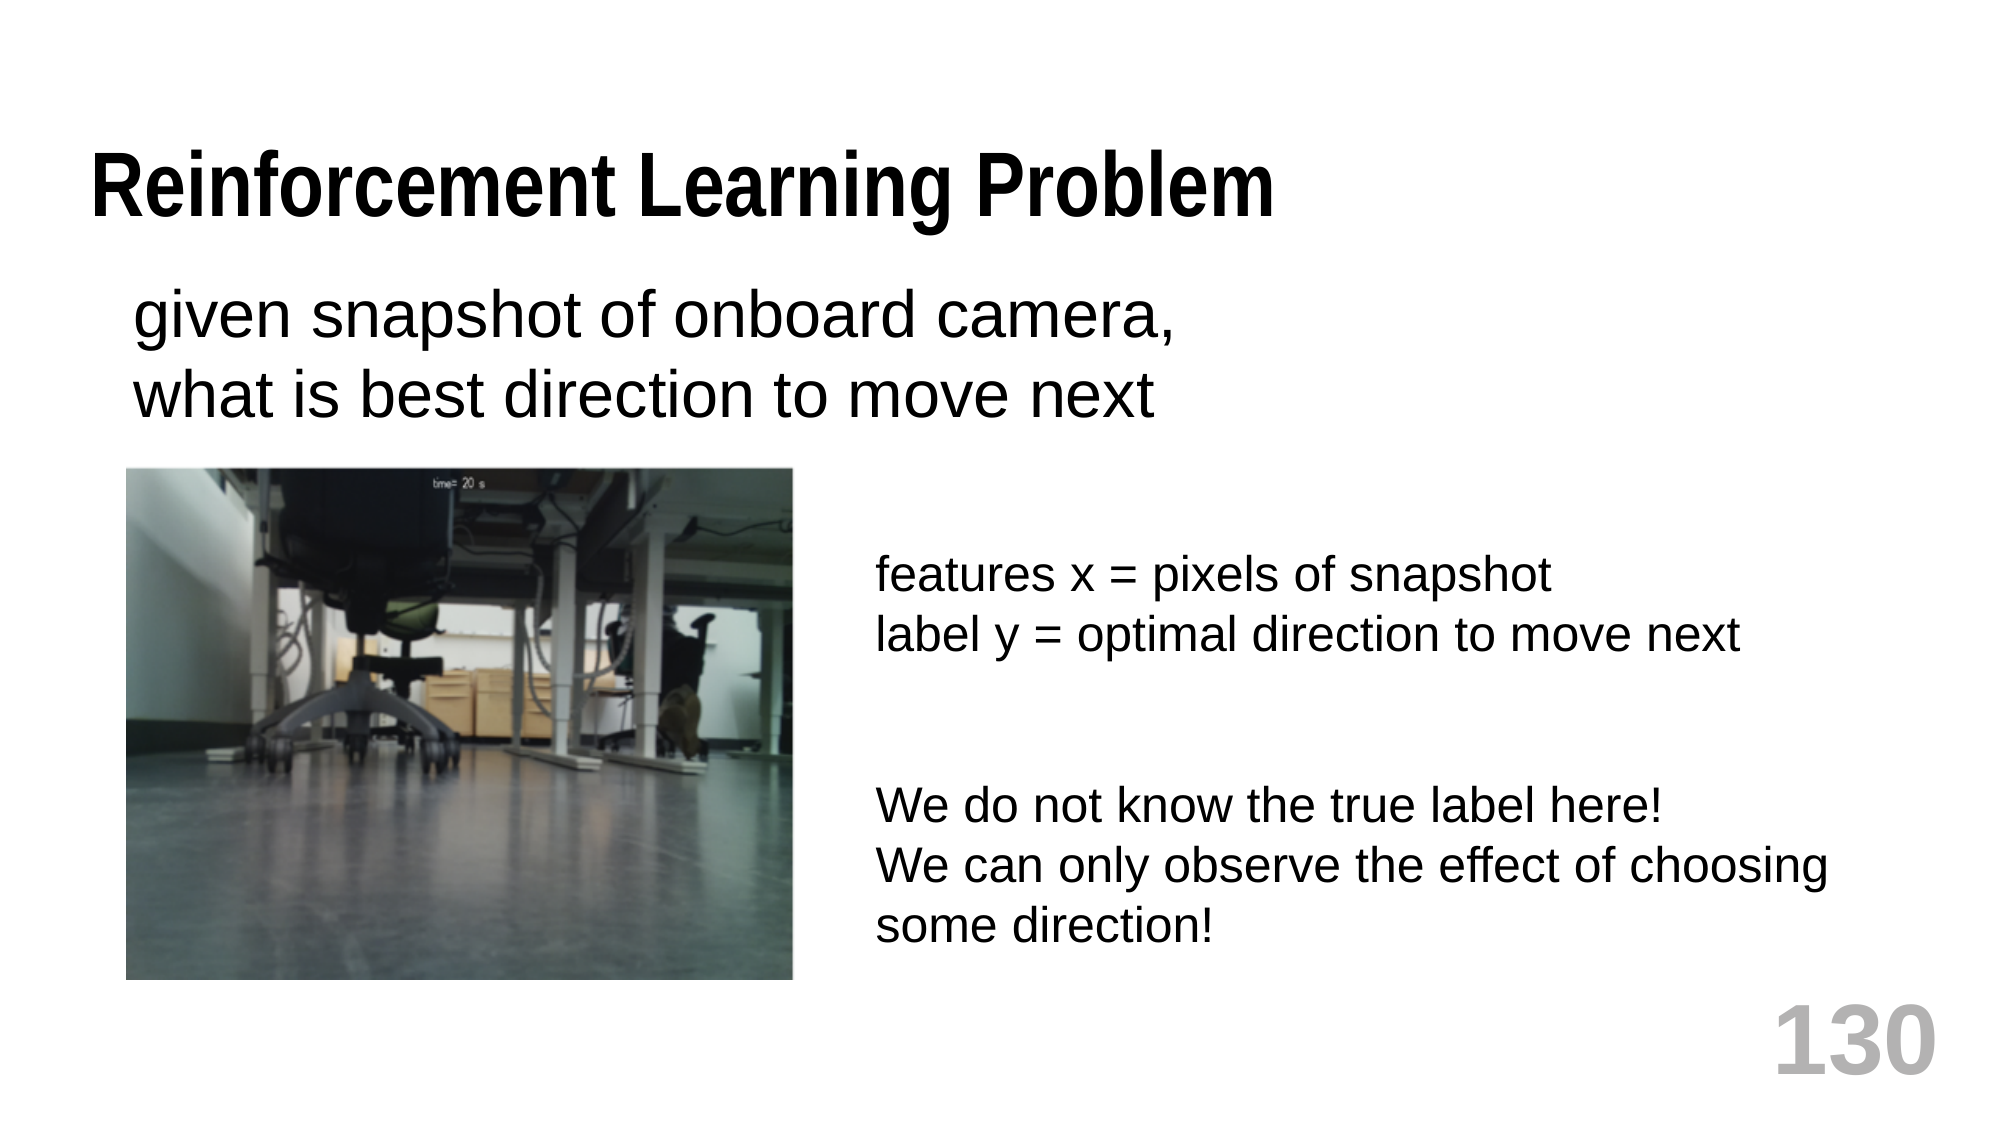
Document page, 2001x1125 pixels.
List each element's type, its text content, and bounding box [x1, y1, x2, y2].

slide_number 130 [1638, 987, 1946, 1083]
text_box We do not know the true label here! We can only observe the effect of choosing some direction! [860, 765, 1859, 960]
picture [125, 461, 796, 980]
title Reinforcement Learning Problem [90, 137, 1910, 238]
text_box given snapshot of onboard camera, what is best direction to move next [119, 263, 1212, 438]
text_box features x = pixels of snapshot label y = optimal direction to move next [860, 534, 1757, 670]
